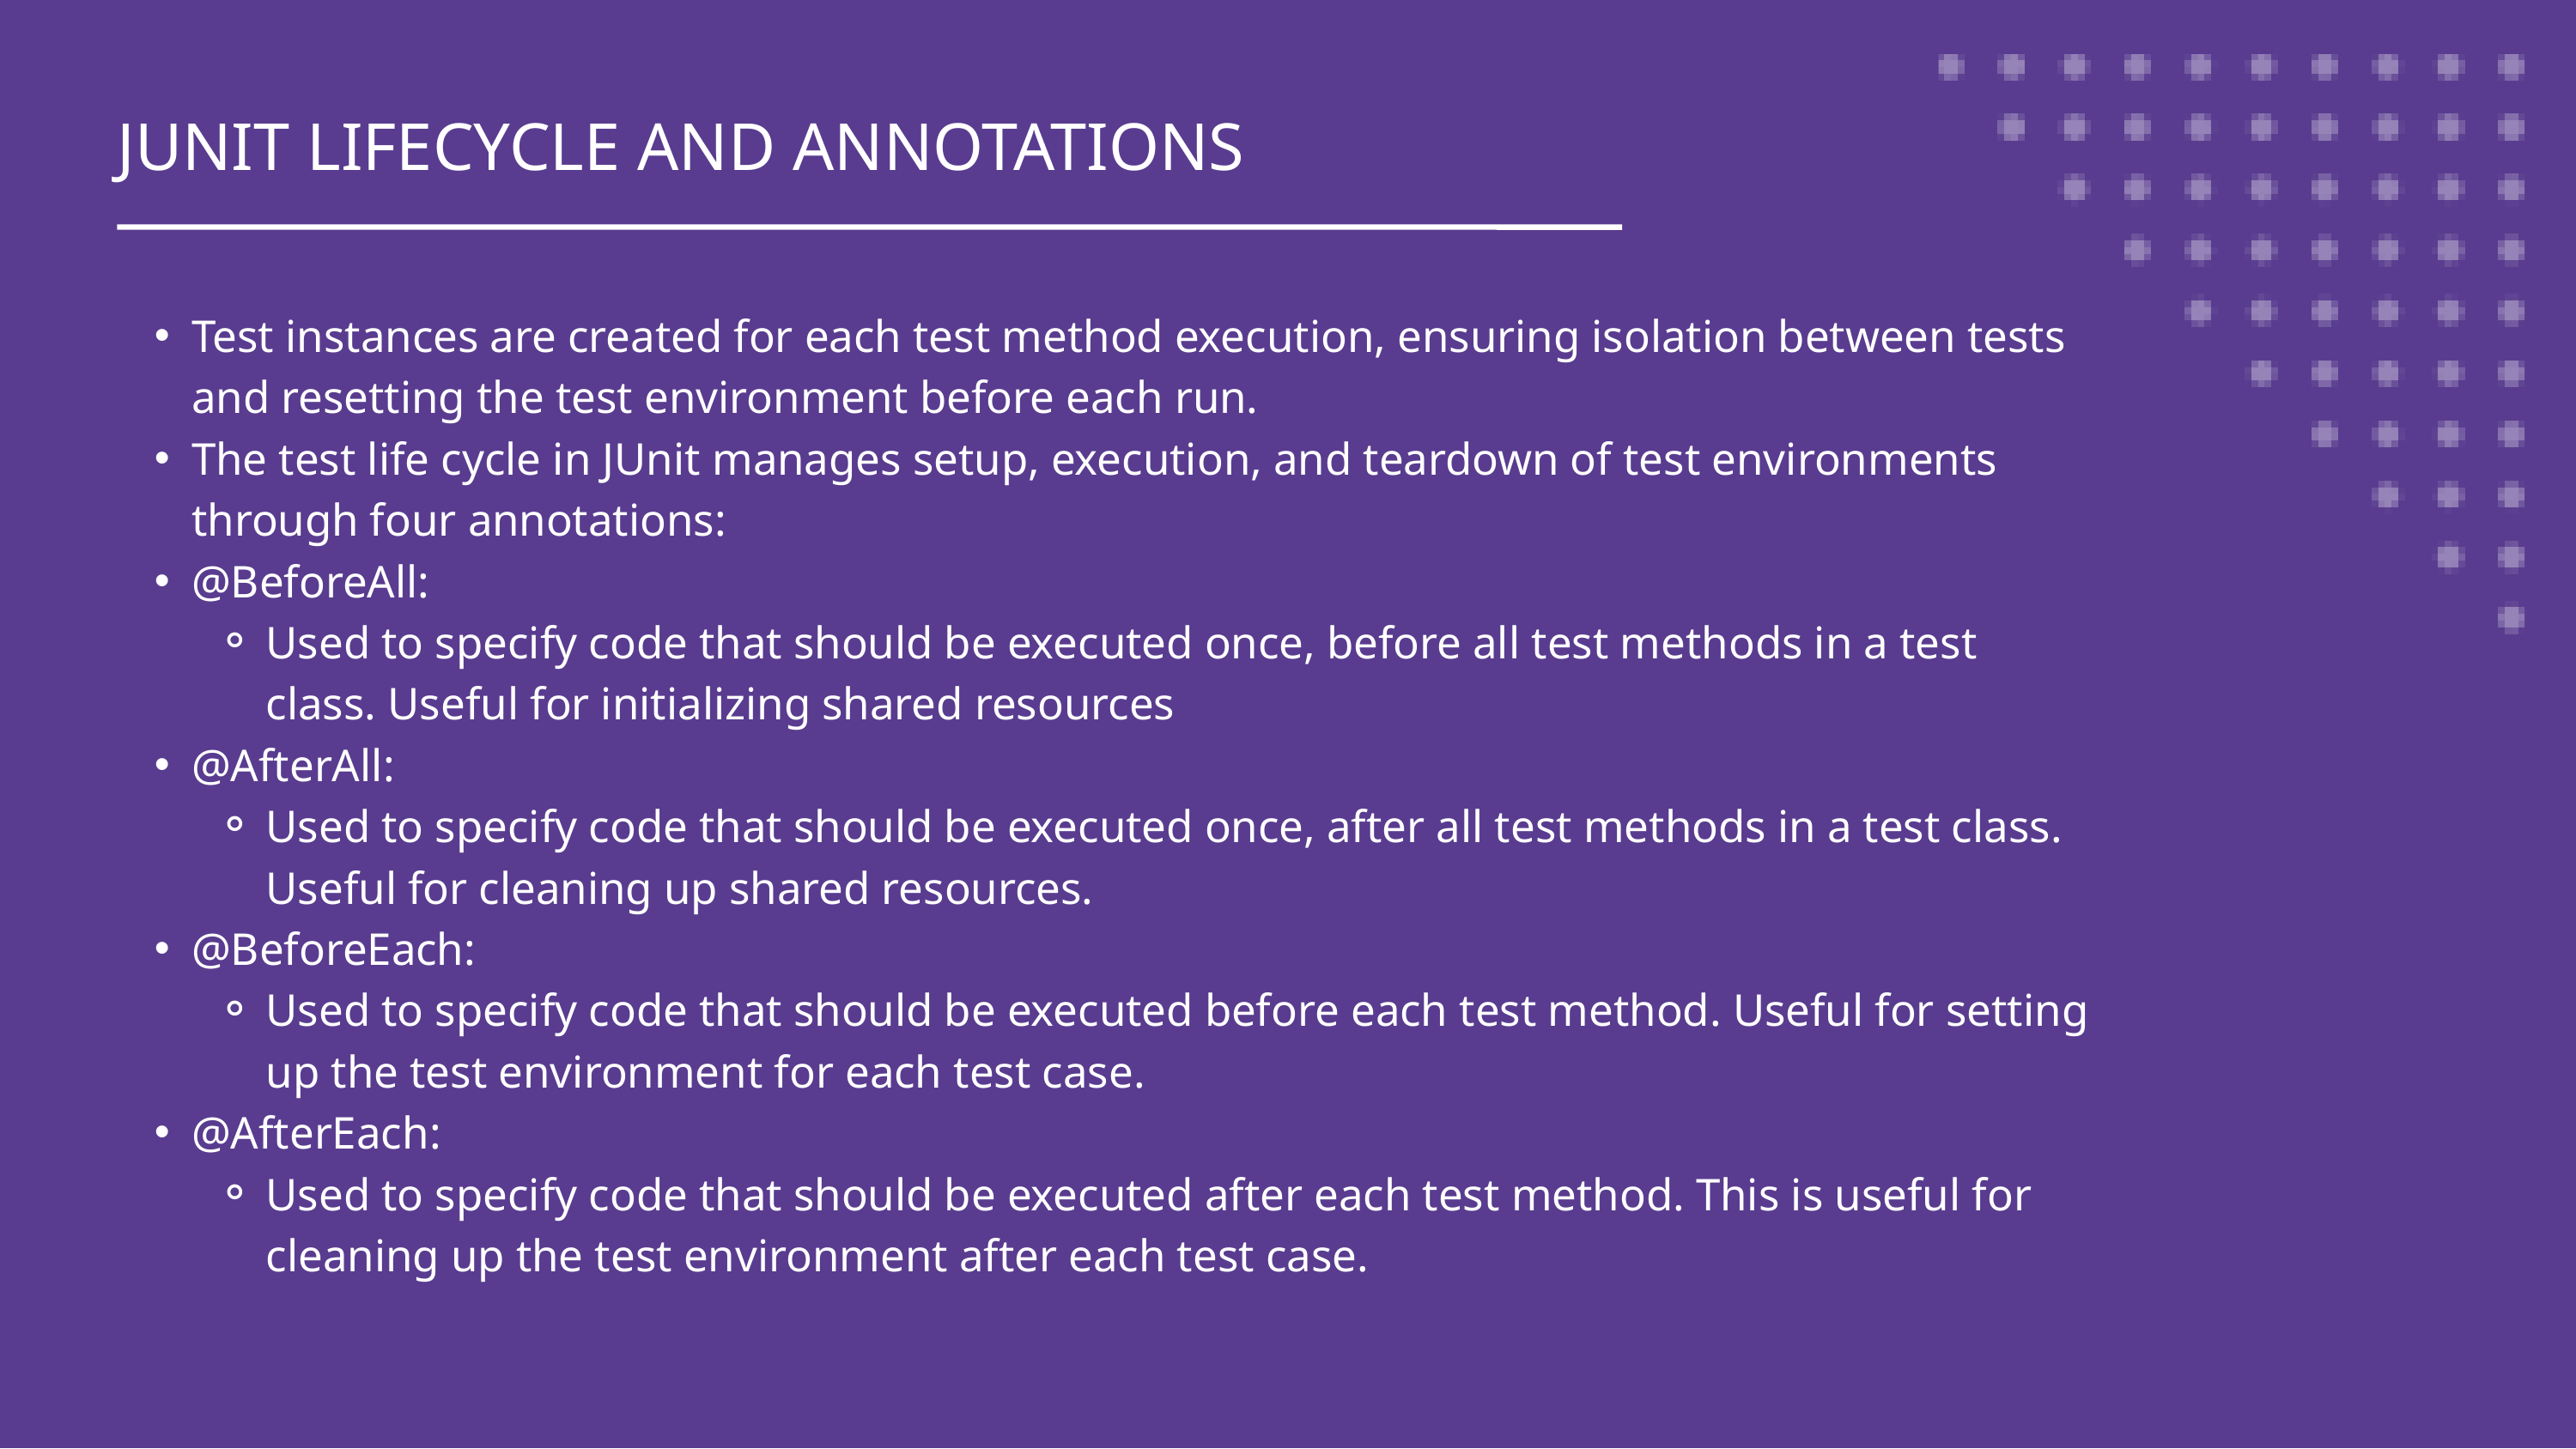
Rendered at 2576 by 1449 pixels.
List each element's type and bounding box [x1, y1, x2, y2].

text_box [0, 0, 2576, 1449]
